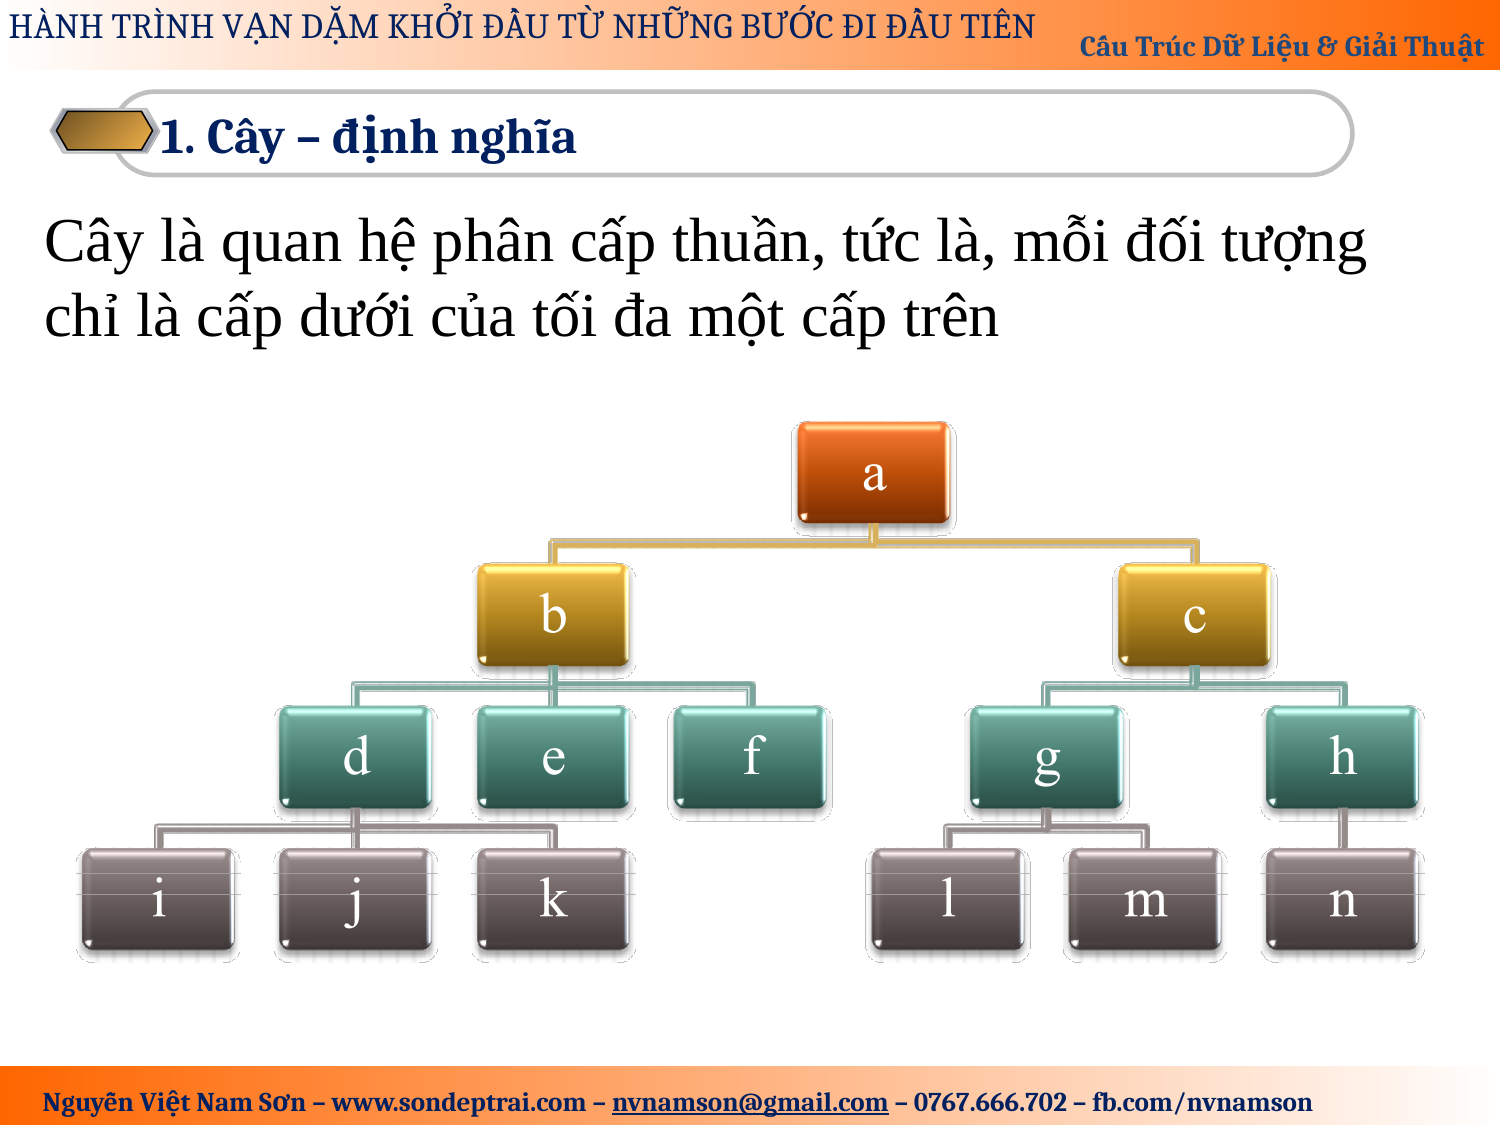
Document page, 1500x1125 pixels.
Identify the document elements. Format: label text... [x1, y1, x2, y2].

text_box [498, 0, 502, 21]
text_box 3 [674, 0, 679, 8]
text_box 3 [674, 10, 680, 36]
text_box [558, 1106, 562, 1125]
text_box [586, 8, 590, 36]
text_box 3 [674, 37, 679, 70]
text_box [646, 1067, 650, 1099]
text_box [586, 38, 590, 70]
text_box Cây là quan hệ phân cấp thuần, tức là, mỗi đối tượng chỉ là cấp dưới của tối đa một cấp trên [29, 191, 1400, 357]
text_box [646, 1100, 650, 1113]
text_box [49, 91, 1353, 176]
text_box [498, 31, 502, 70]
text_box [646, 1115, 650, 1125]
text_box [558, 1067, 562, 1103]
text_box 3 [821, 1067, 826, 1113]
picture [74, 420, 1425, 963]
